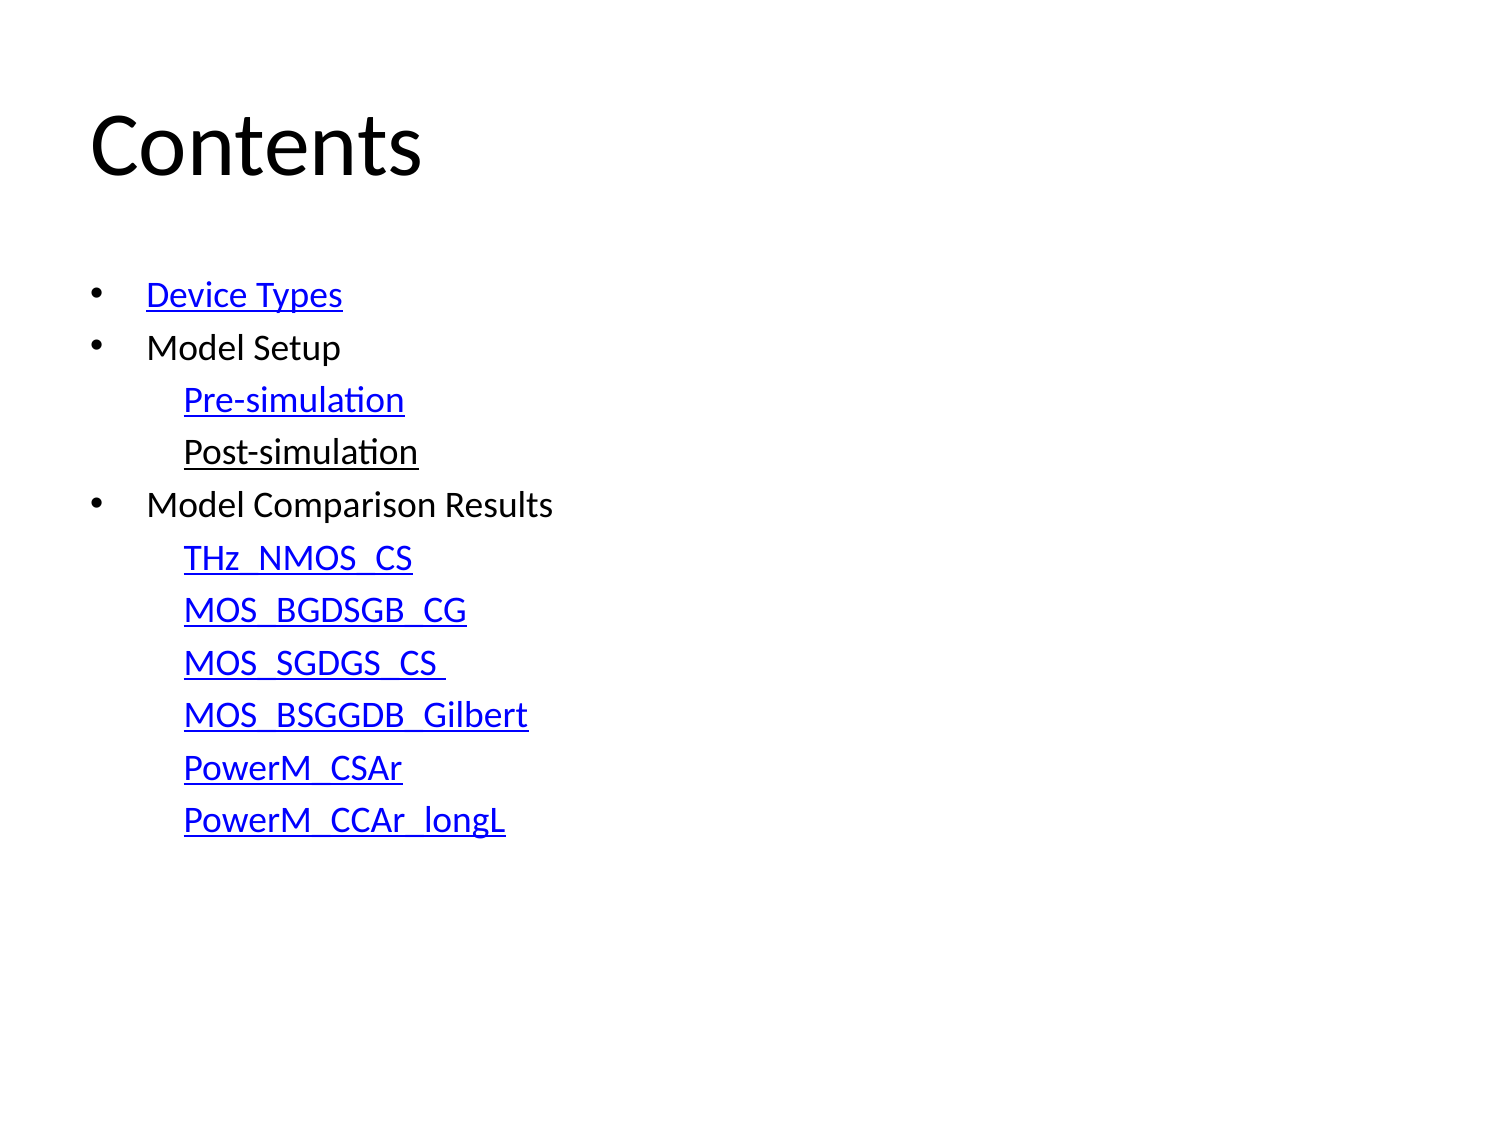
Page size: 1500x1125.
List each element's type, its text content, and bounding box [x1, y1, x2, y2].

title Contents [75, 45, 1425, 233]
list Device Types Model Setup Pre-simulation Post-simulation Model Comparison Results THz_NMOS_CS MOS_BGDSGB_CG MOS_SGDGS_CS MOS_BSGGDB_Gilbert PowerM_CSAr PowerM_CCAr_longL [75, 262, 1425, 1005]
